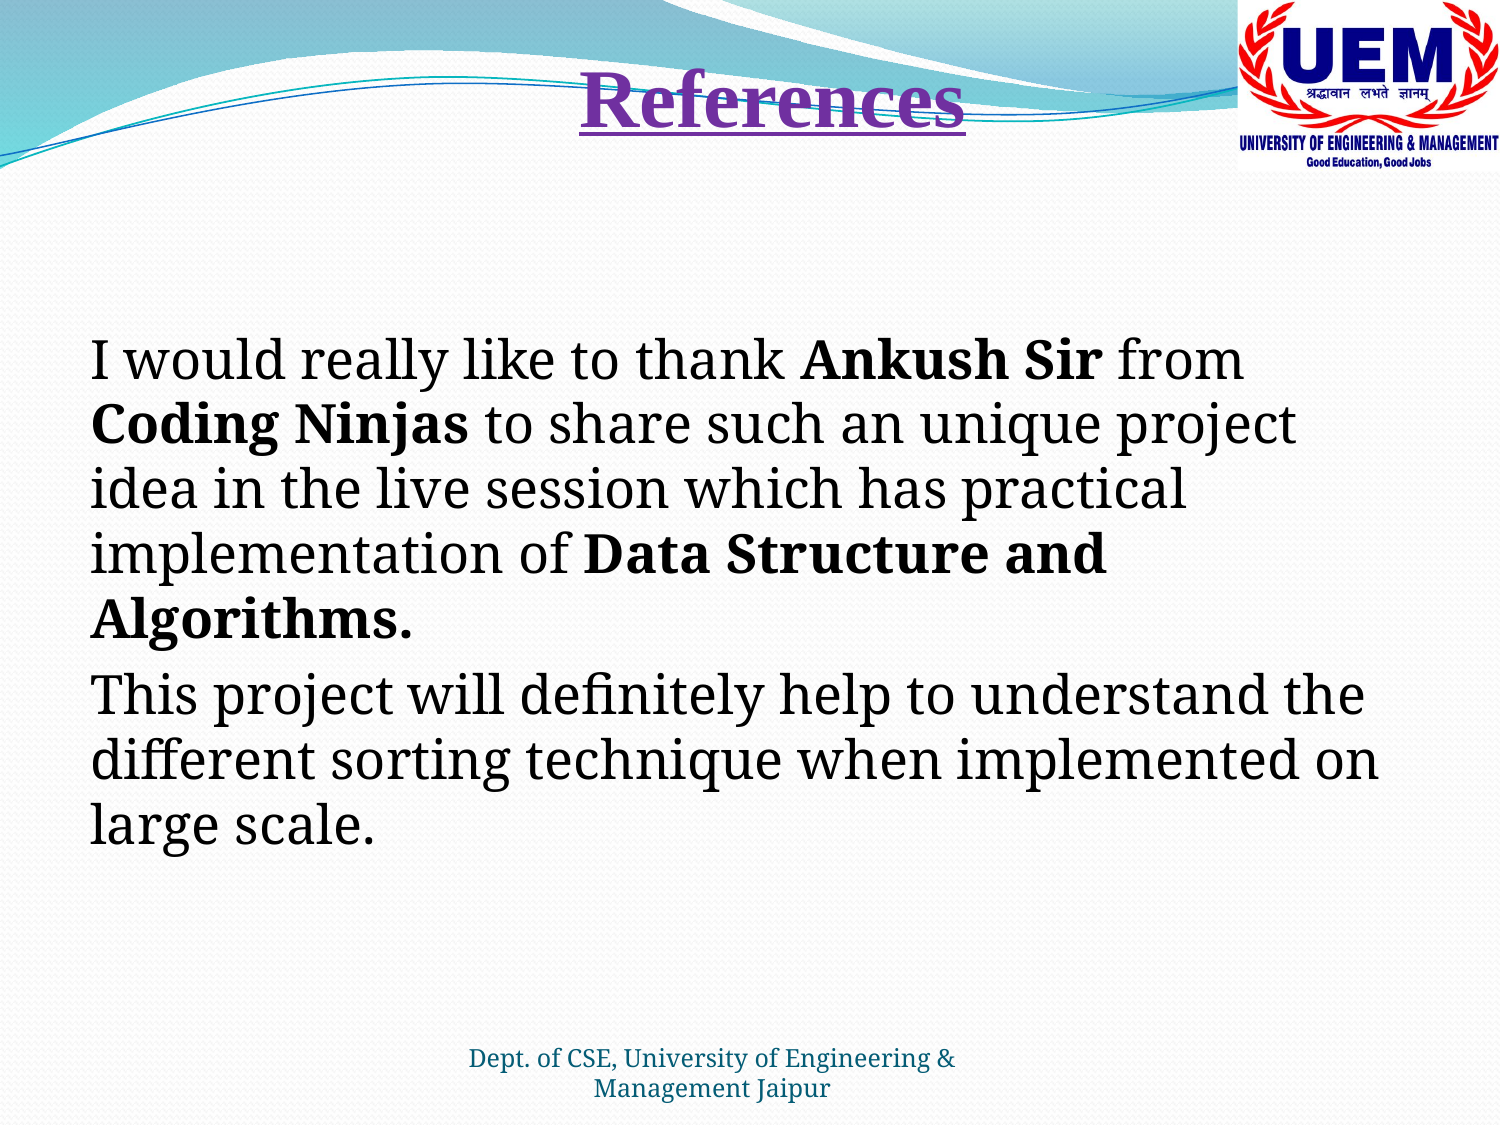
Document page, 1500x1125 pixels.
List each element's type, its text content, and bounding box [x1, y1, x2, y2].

text_box References [110, 6, 1231, 144]
footer Dept. of CSE, University of Engineering & Management Jaipur [437, 1042, 988, 1103]
picture [1237, 0, 1500, 172]
list I would really like to thank Ankush Sir from Coding Ninjas to share such an unique project idea in the live session which has practical implementation of Data Structure and Algorithms. This project will definitely help to understand the different sorting technique when implemented on large scale. [75, 317, 1425, 1038]
